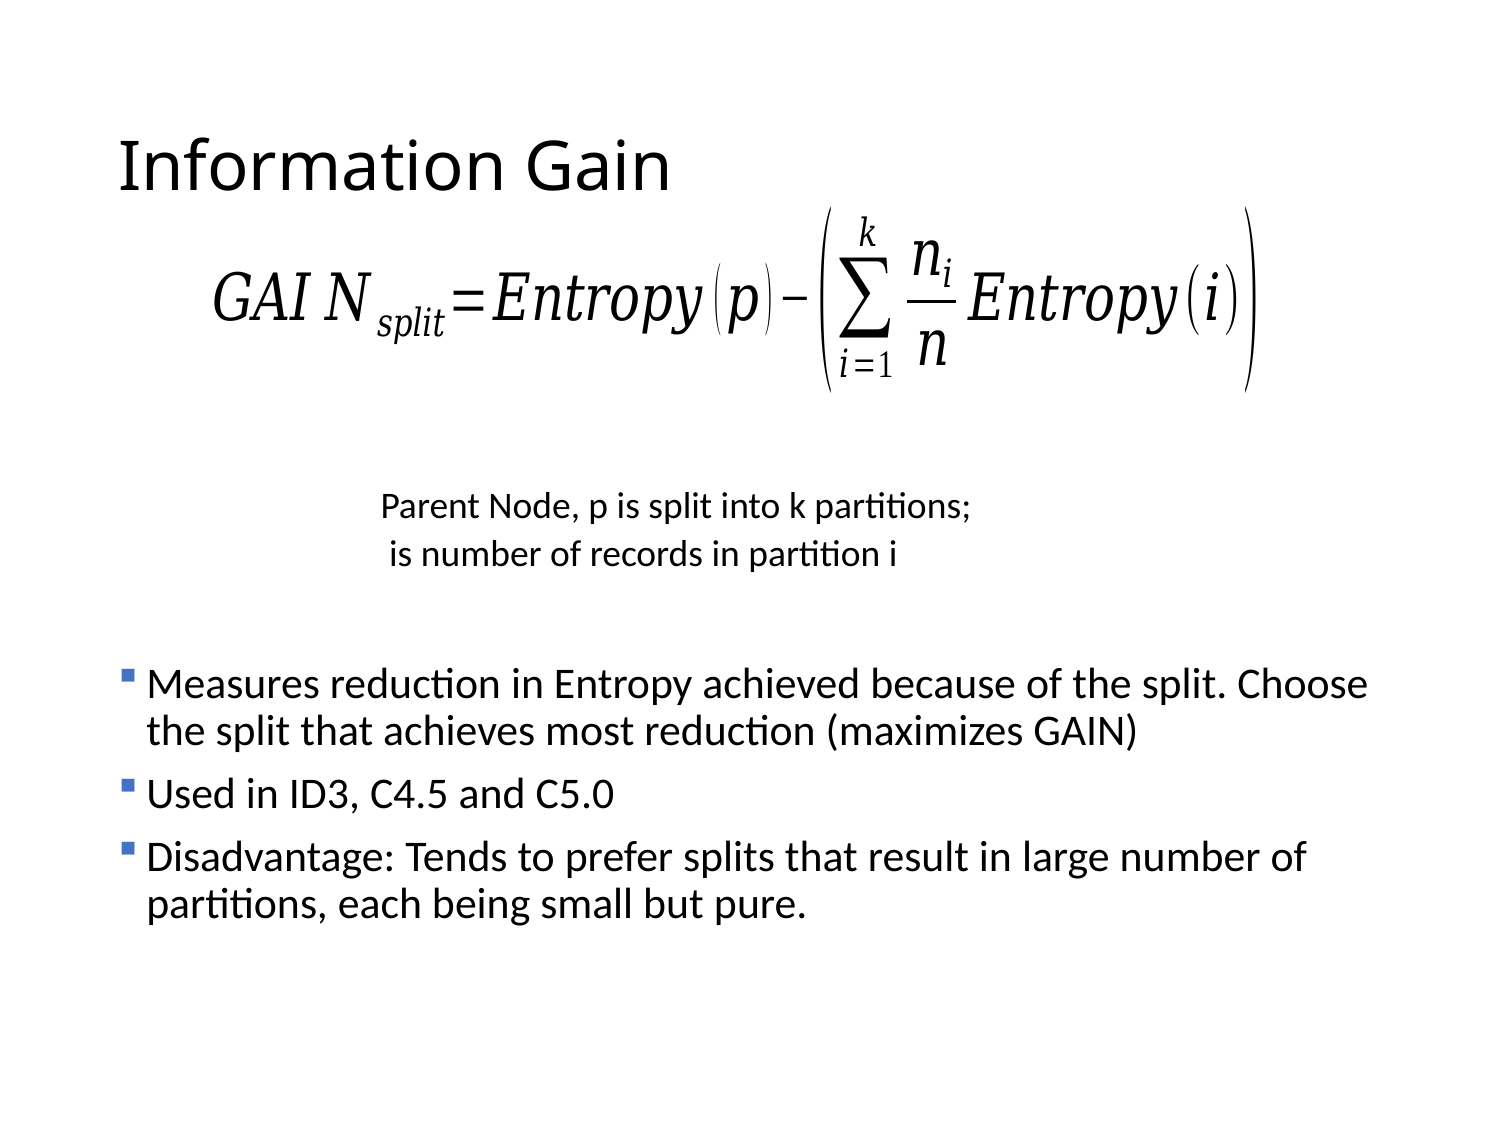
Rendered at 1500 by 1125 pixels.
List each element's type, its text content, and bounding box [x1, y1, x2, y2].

title Information Gain [103, 59, 1397, 278]
